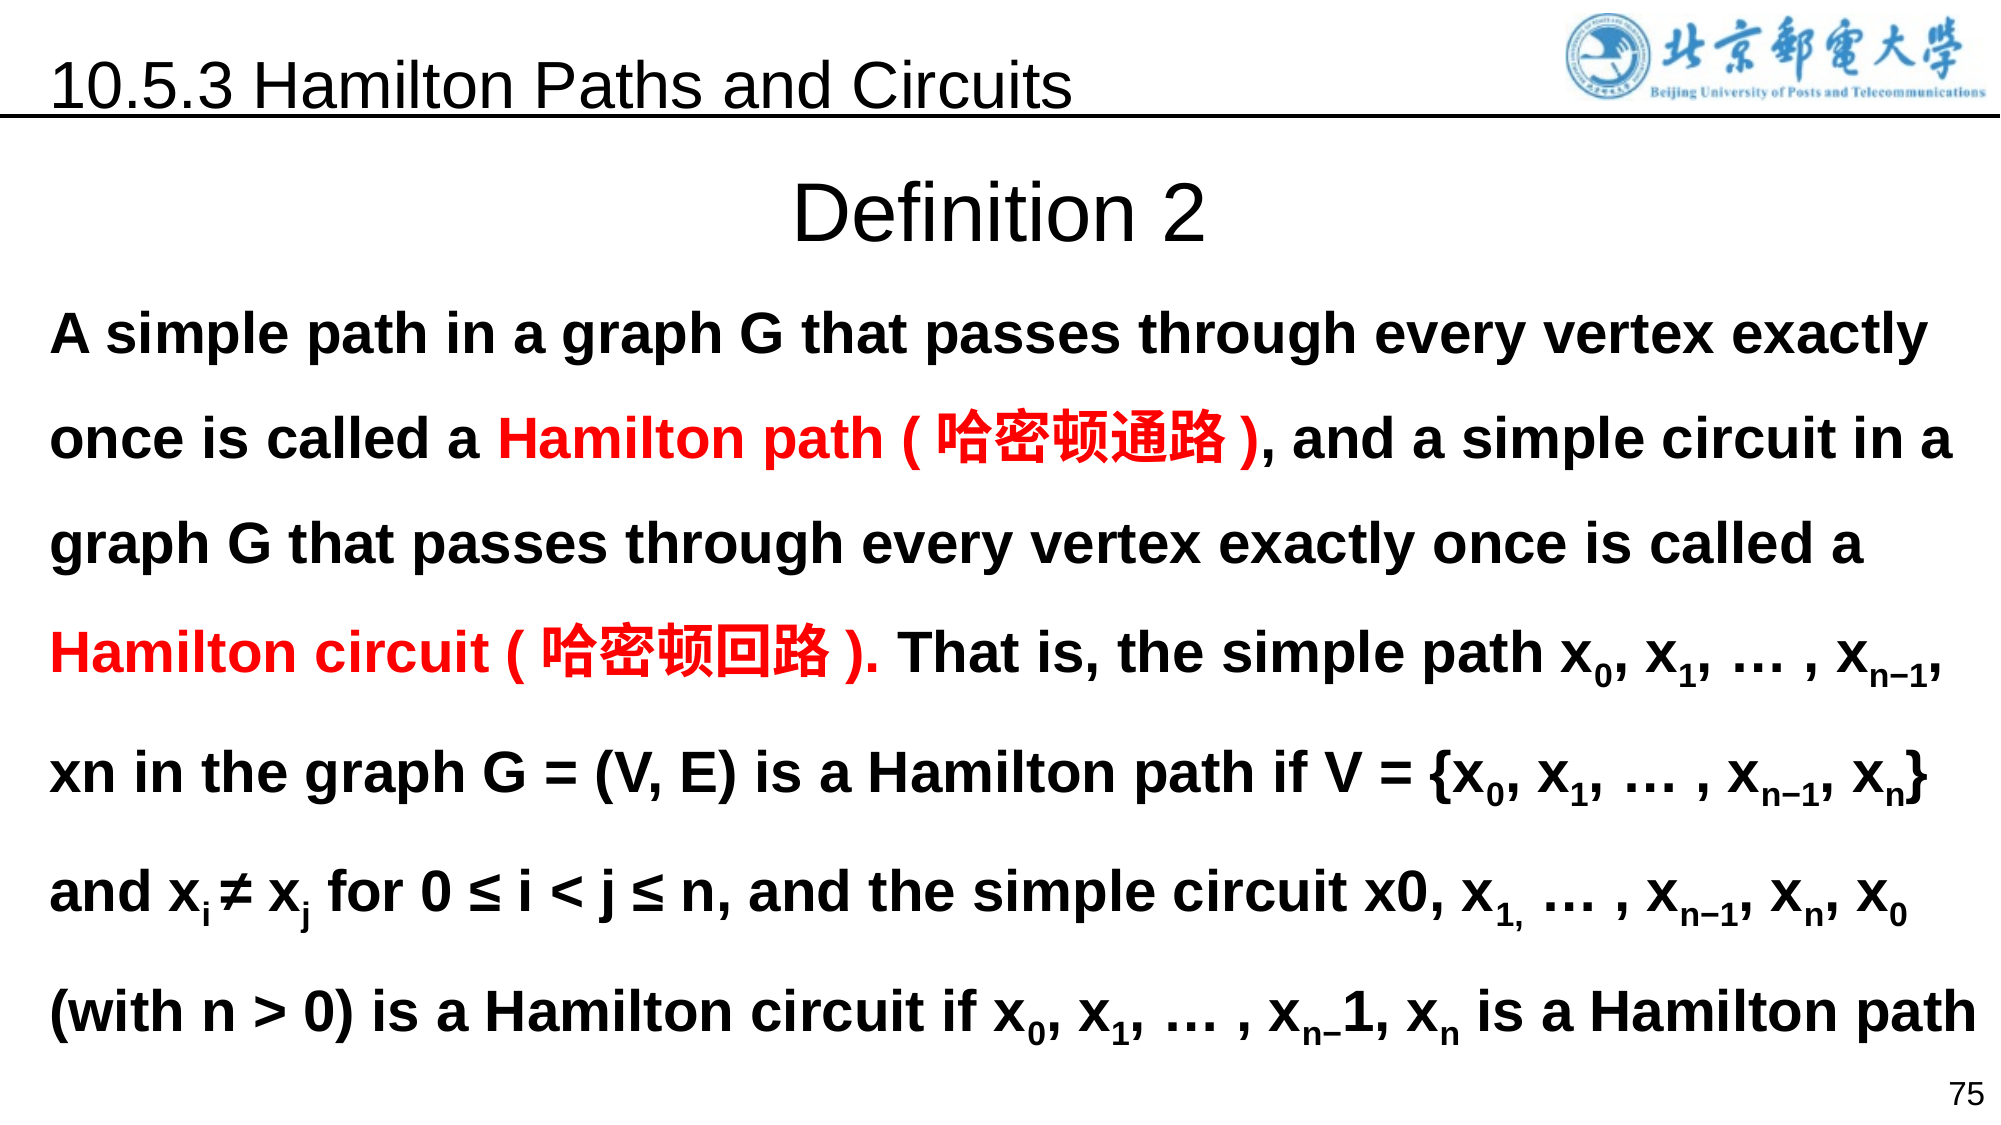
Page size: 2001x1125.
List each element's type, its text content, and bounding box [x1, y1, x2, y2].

text_box Definition 2 [633, 150, 1366, 252]
picture [1565, 13, 1988, 34]
text_box 10.5.3 Hamilton Paths and Circuits [34, 34, 2000, 130]
text_box A simple path in a graph G that passes through every vertex exactly once is called a Hamilton path (哈密顿通路), and a simple circuit in a graph G that passes through every vertex exactly once is called a Hamilton circuit (哈密顿回路). That is, the simple path x0, x1, … , xn−1, xn in the graph G = (V, E) is a Hamilton path if V = {x0, x1, … , xn−1, xn} and xi ≠ xj for 0 ≤ i < j ≤ n, and the simple circuit x0, x1, … , xn−1, xn, x0 (with n > 0) is a Hamilton circuit if x0, x1, … , xn−1, xn is a Hamilton path [34, 252, 2000, 1125]
